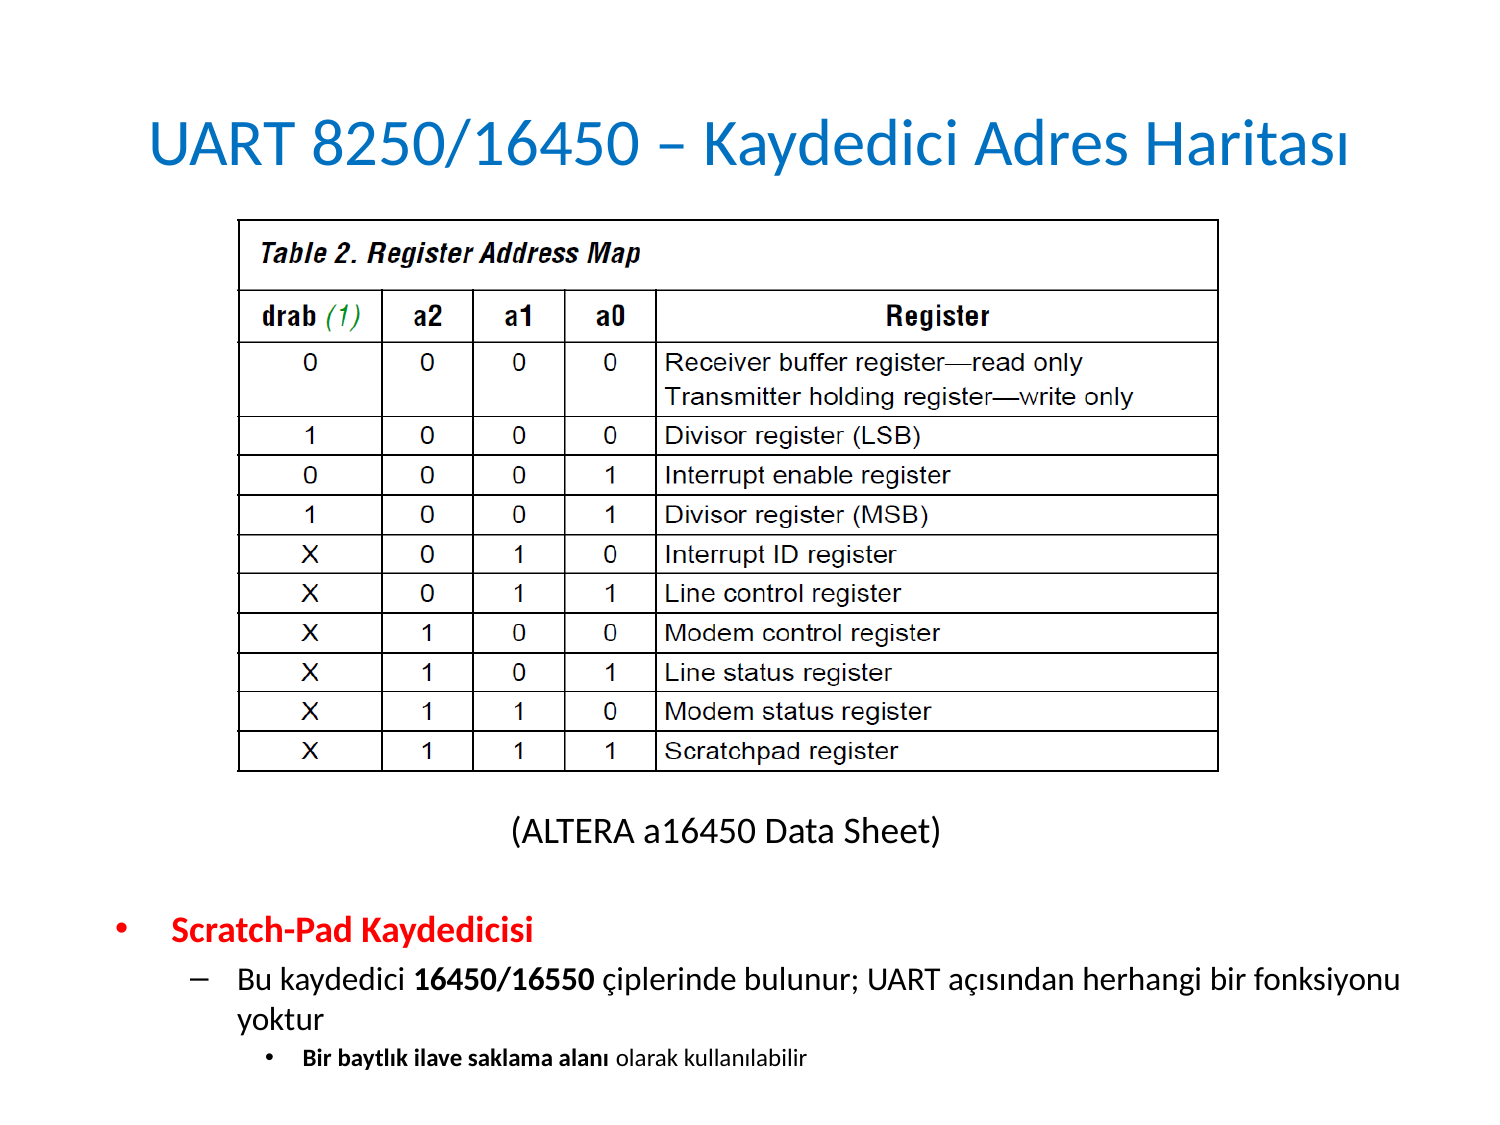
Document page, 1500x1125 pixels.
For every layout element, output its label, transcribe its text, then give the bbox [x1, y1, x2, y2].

picture [218, 207, 1235, 782]
title UART 8250/16450 – Kaydedici Adres Haritası [75, 45, 1425, 233]
text_box Scratch-Pad Kaydedicisi Bu kaydedici 16450/16550 çiplerinde bulunur; UART açısından herhangi bir fonksiyonu yoktur Bir baytlık ilave saklama alanı olarak kullanılabilir [100, 894, 1451, 1083]
text_box (ALTERA a16450 Data Sheet) [495, 798, 957, 859]
